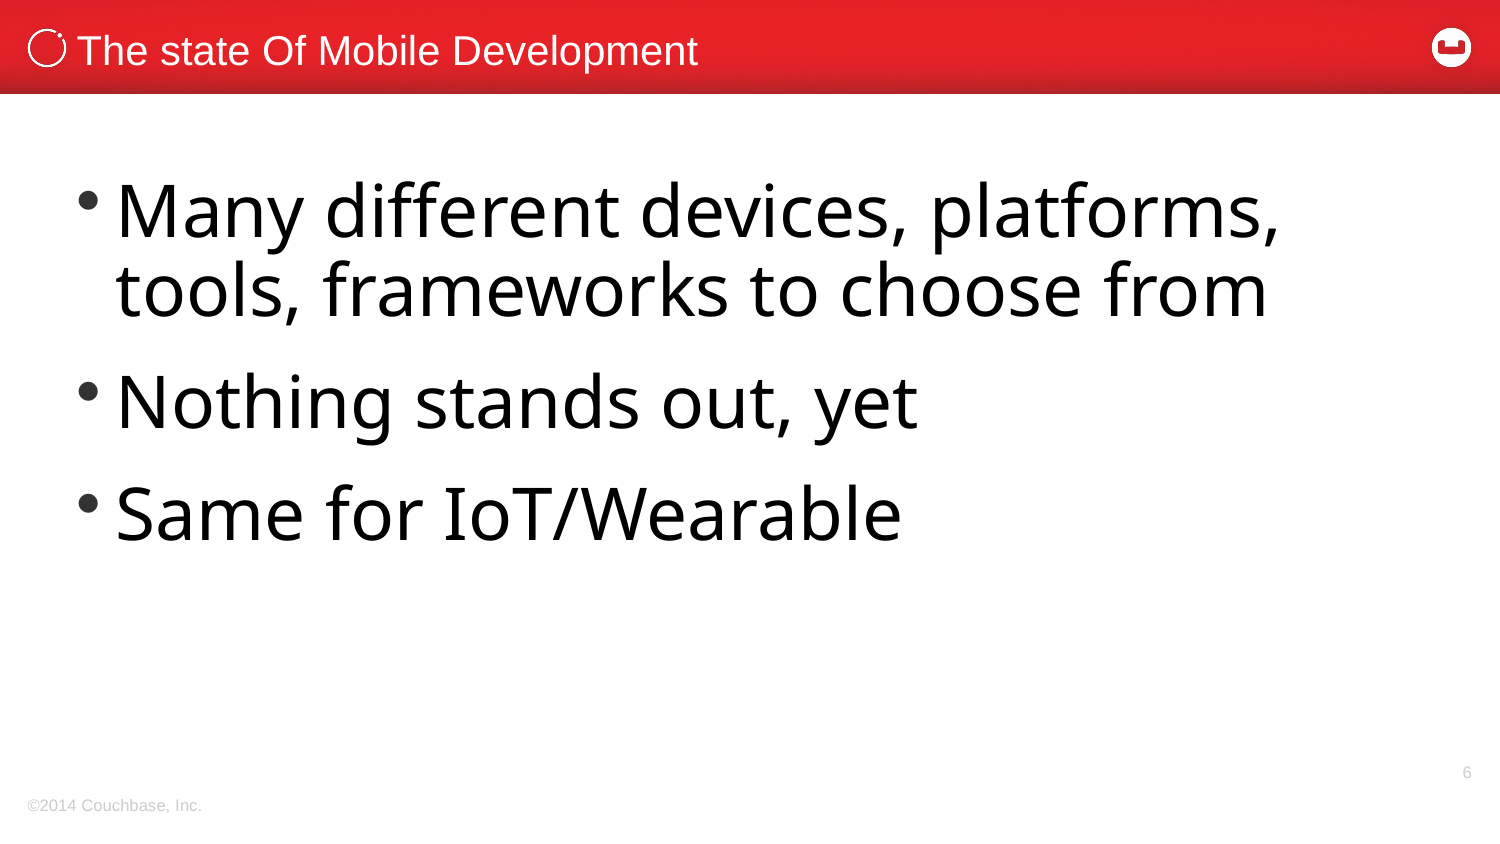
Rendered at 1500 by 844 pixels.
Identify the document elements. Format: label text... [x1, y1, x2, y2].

picture [0, 0, 1500, 94]
slide_number 6 [1427, 760, 1473, 783]
text_box ©2014 Couchbase, Inc. [27, 794, 75, 815]
list Many different devices, platforms, tools, frameworks to choose from Nothing stands out, yet Same for IoT/Wearable [75, 173, 1427, 844]
title The state Of Mobile Development [76, 2, 1428, 94]
